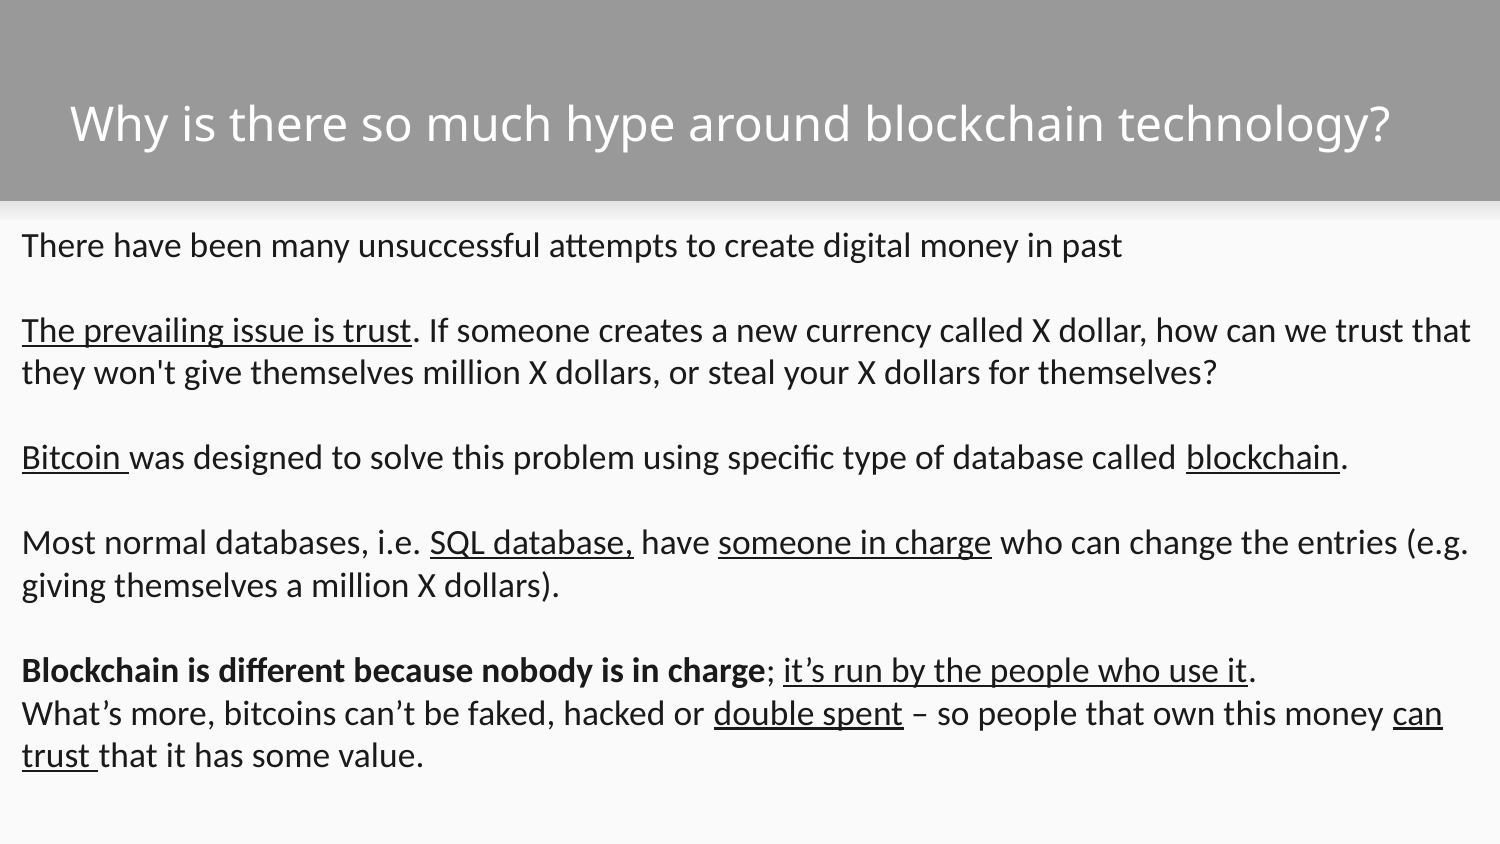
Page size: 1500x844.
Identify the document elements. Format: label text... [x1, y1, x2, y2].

text_box There have been many unsuccessful attempts to create digital money in past The prevailing issue is trust. If someone creates a new currency called X dollar, how can we trust that they won't give themselves million X dollars, or steal your X dollars for themselves? Bitcoin was designed to solve this problem using specific type of database called blockchain. Most normal databases, i.e. SQL database, have someone in charge who can change the entries (e.g. giving themselves a million X dollars). Blockchain is different because nobody is in charge; it’s run by the people who use it. What’s more, bitcoins can’t be faked, hacked or double spent – so people that own this money can trust that it has some value. [6, 206, 1495, 699]
title Why is there so much hype around blockchain technology? [54, 40, 1490, 167]
